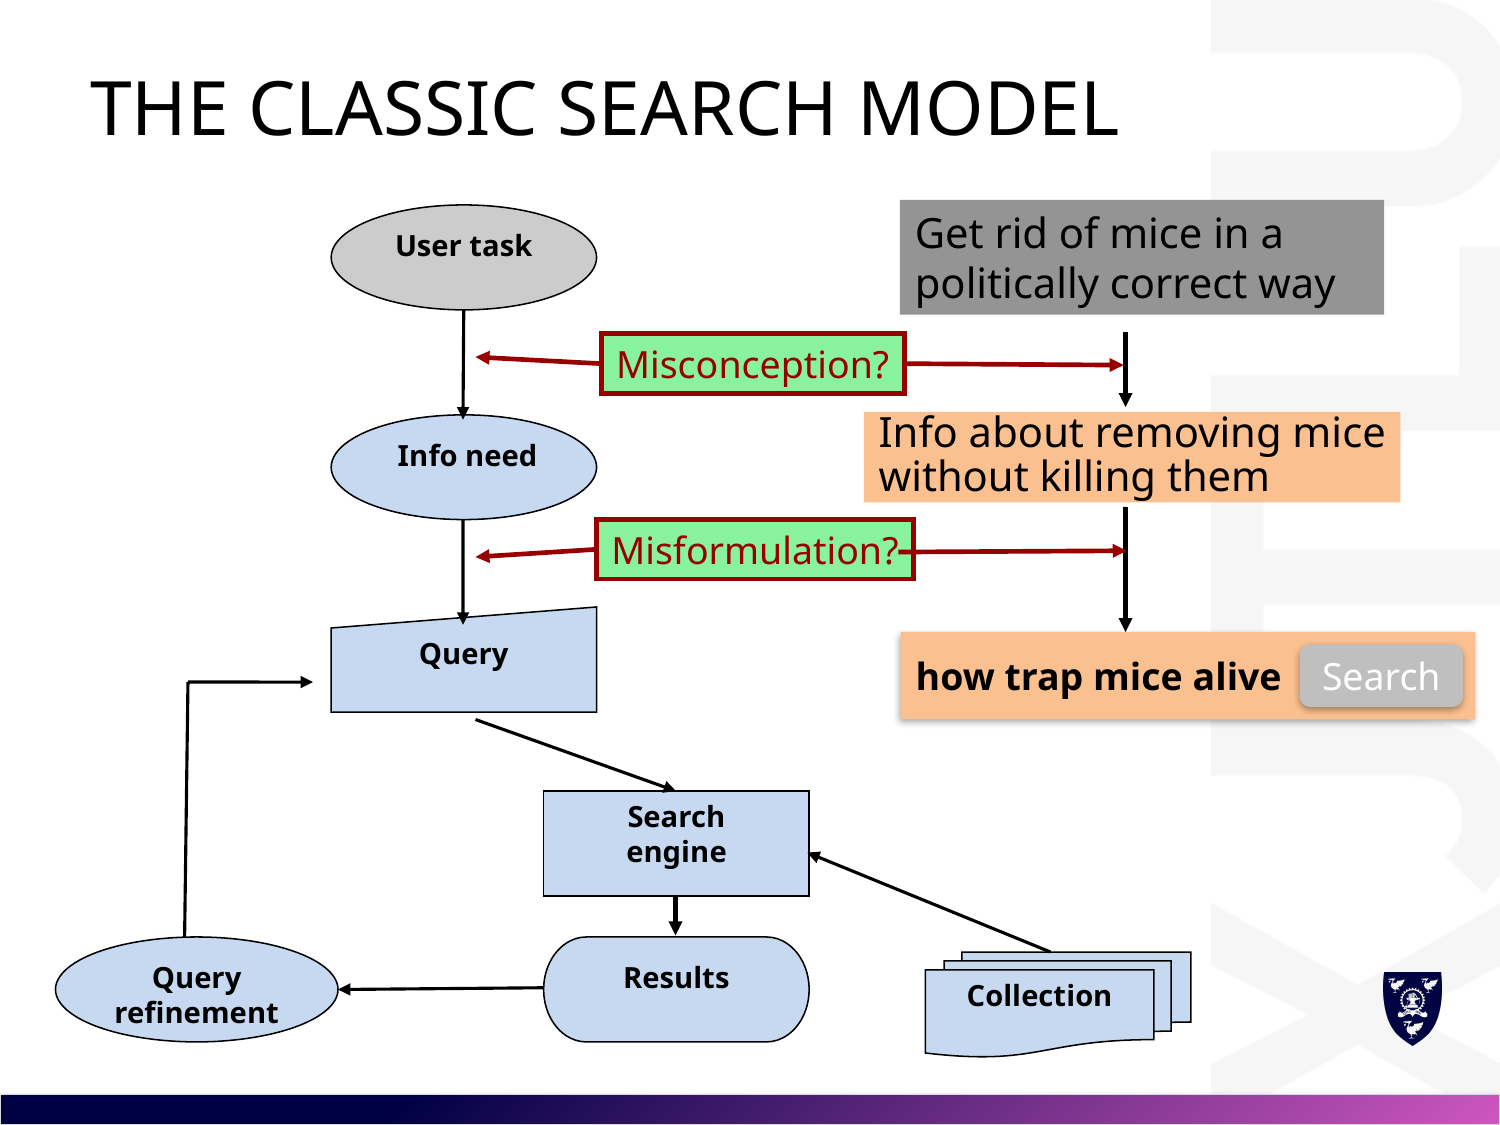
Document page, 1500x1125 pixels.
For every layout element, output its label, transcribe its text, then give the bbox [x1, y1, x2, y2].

text_box [807, 851, 1051, 953]
text_box [456, 519, 470, 625]
text_box Info about removing mice without killing them [863, 411, 1401, 503]
text_box [337, 983, 544, 996]
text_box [475, 519, 1128, 581]
picture [1383, 972, 1442, 1046]
text_box Search [1299, 643, 1464, 708]
text_box [187, 675, 313, 689]
text_box Collection [925, 952, 1191, 1057]
text_box Query refinement [55, 936, 338, 1042]
text_box Info need [331, 414, 597, 520]
text_box Results [543, 936, 810, 1042]
text_box [456, 309, 470, 420]
text_box [1122, 394, 1132, 408]
title The classic search model [75, 46, 1442, 165]
text_box Search engine [543, 791, 810, 897]
text_box [1119, 589, 1132, 633]
text_box Query [331, 606, 597, 713]
text_box User task [331, 204, 597, 310]
text_box [669, 896, 682, 936]
text_box Get rid of mice in a politically correct way [899, 199, 1385, 315]
text_box [475, 719, 677, 793]
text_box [475, 333, 1124, 395]
text_box how trap mice alive [900, 631, 1476, 720]
